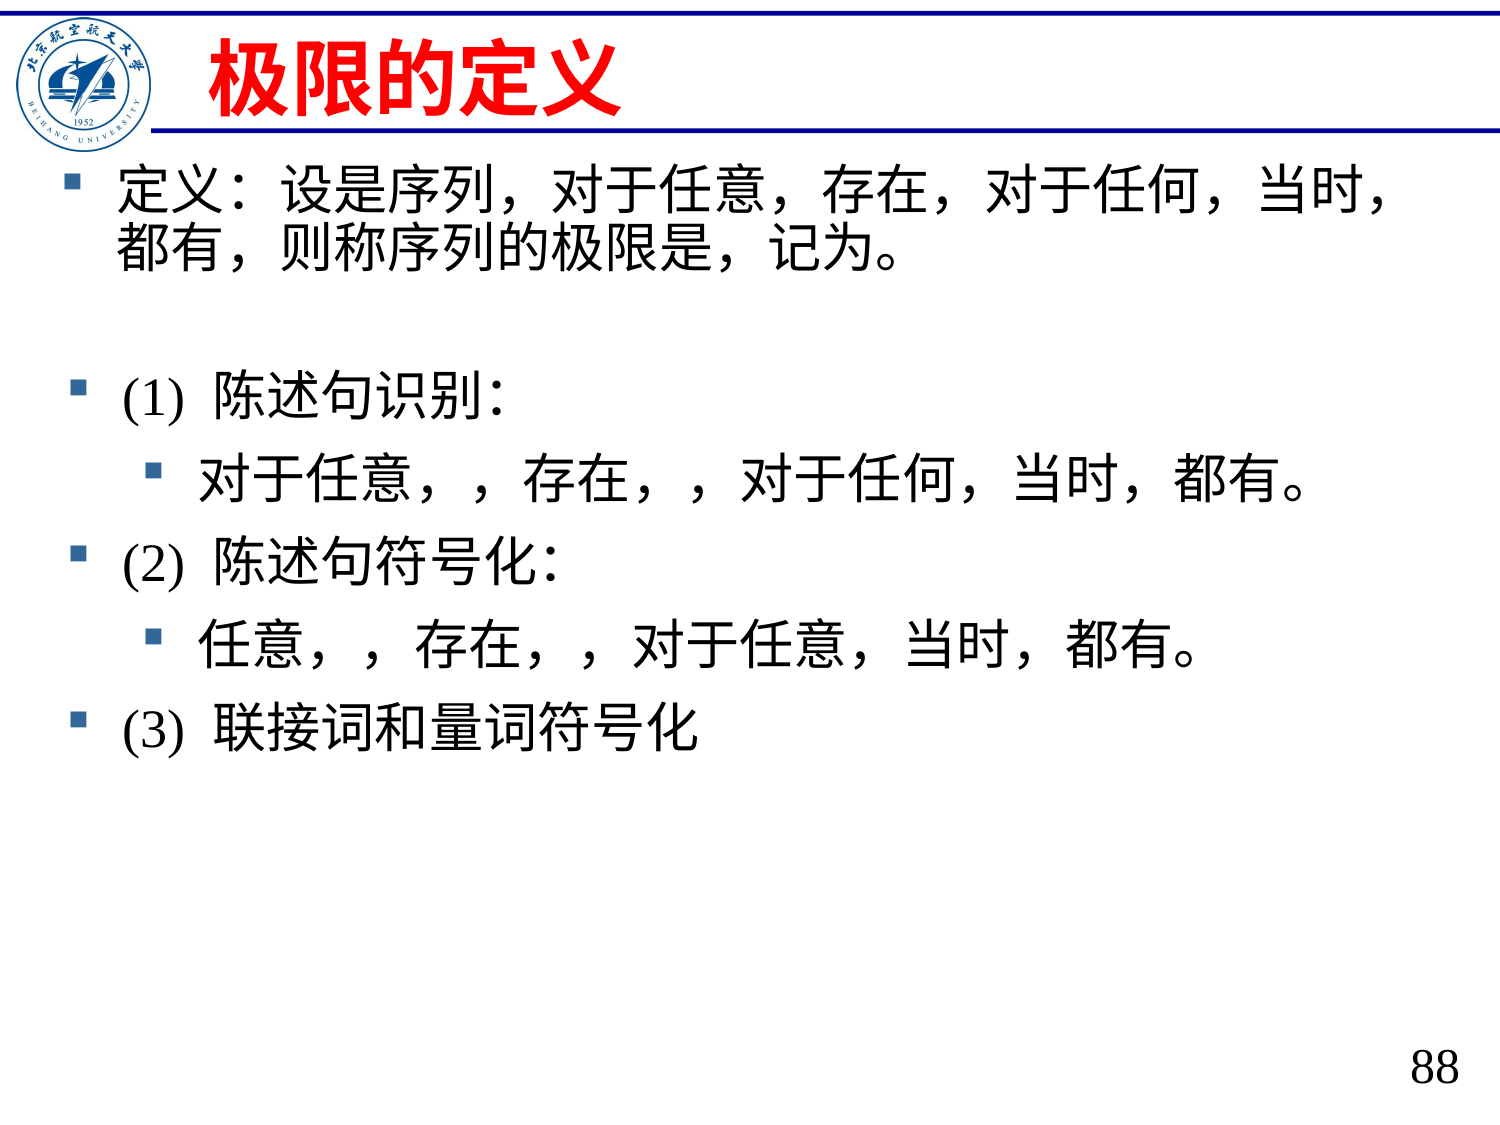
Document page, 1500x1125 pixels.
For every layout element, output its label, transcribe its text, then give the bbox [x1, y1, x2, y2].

picture [16, 17, 151, 152]
title 极限的定义 [192, 32, 1415, 120]
